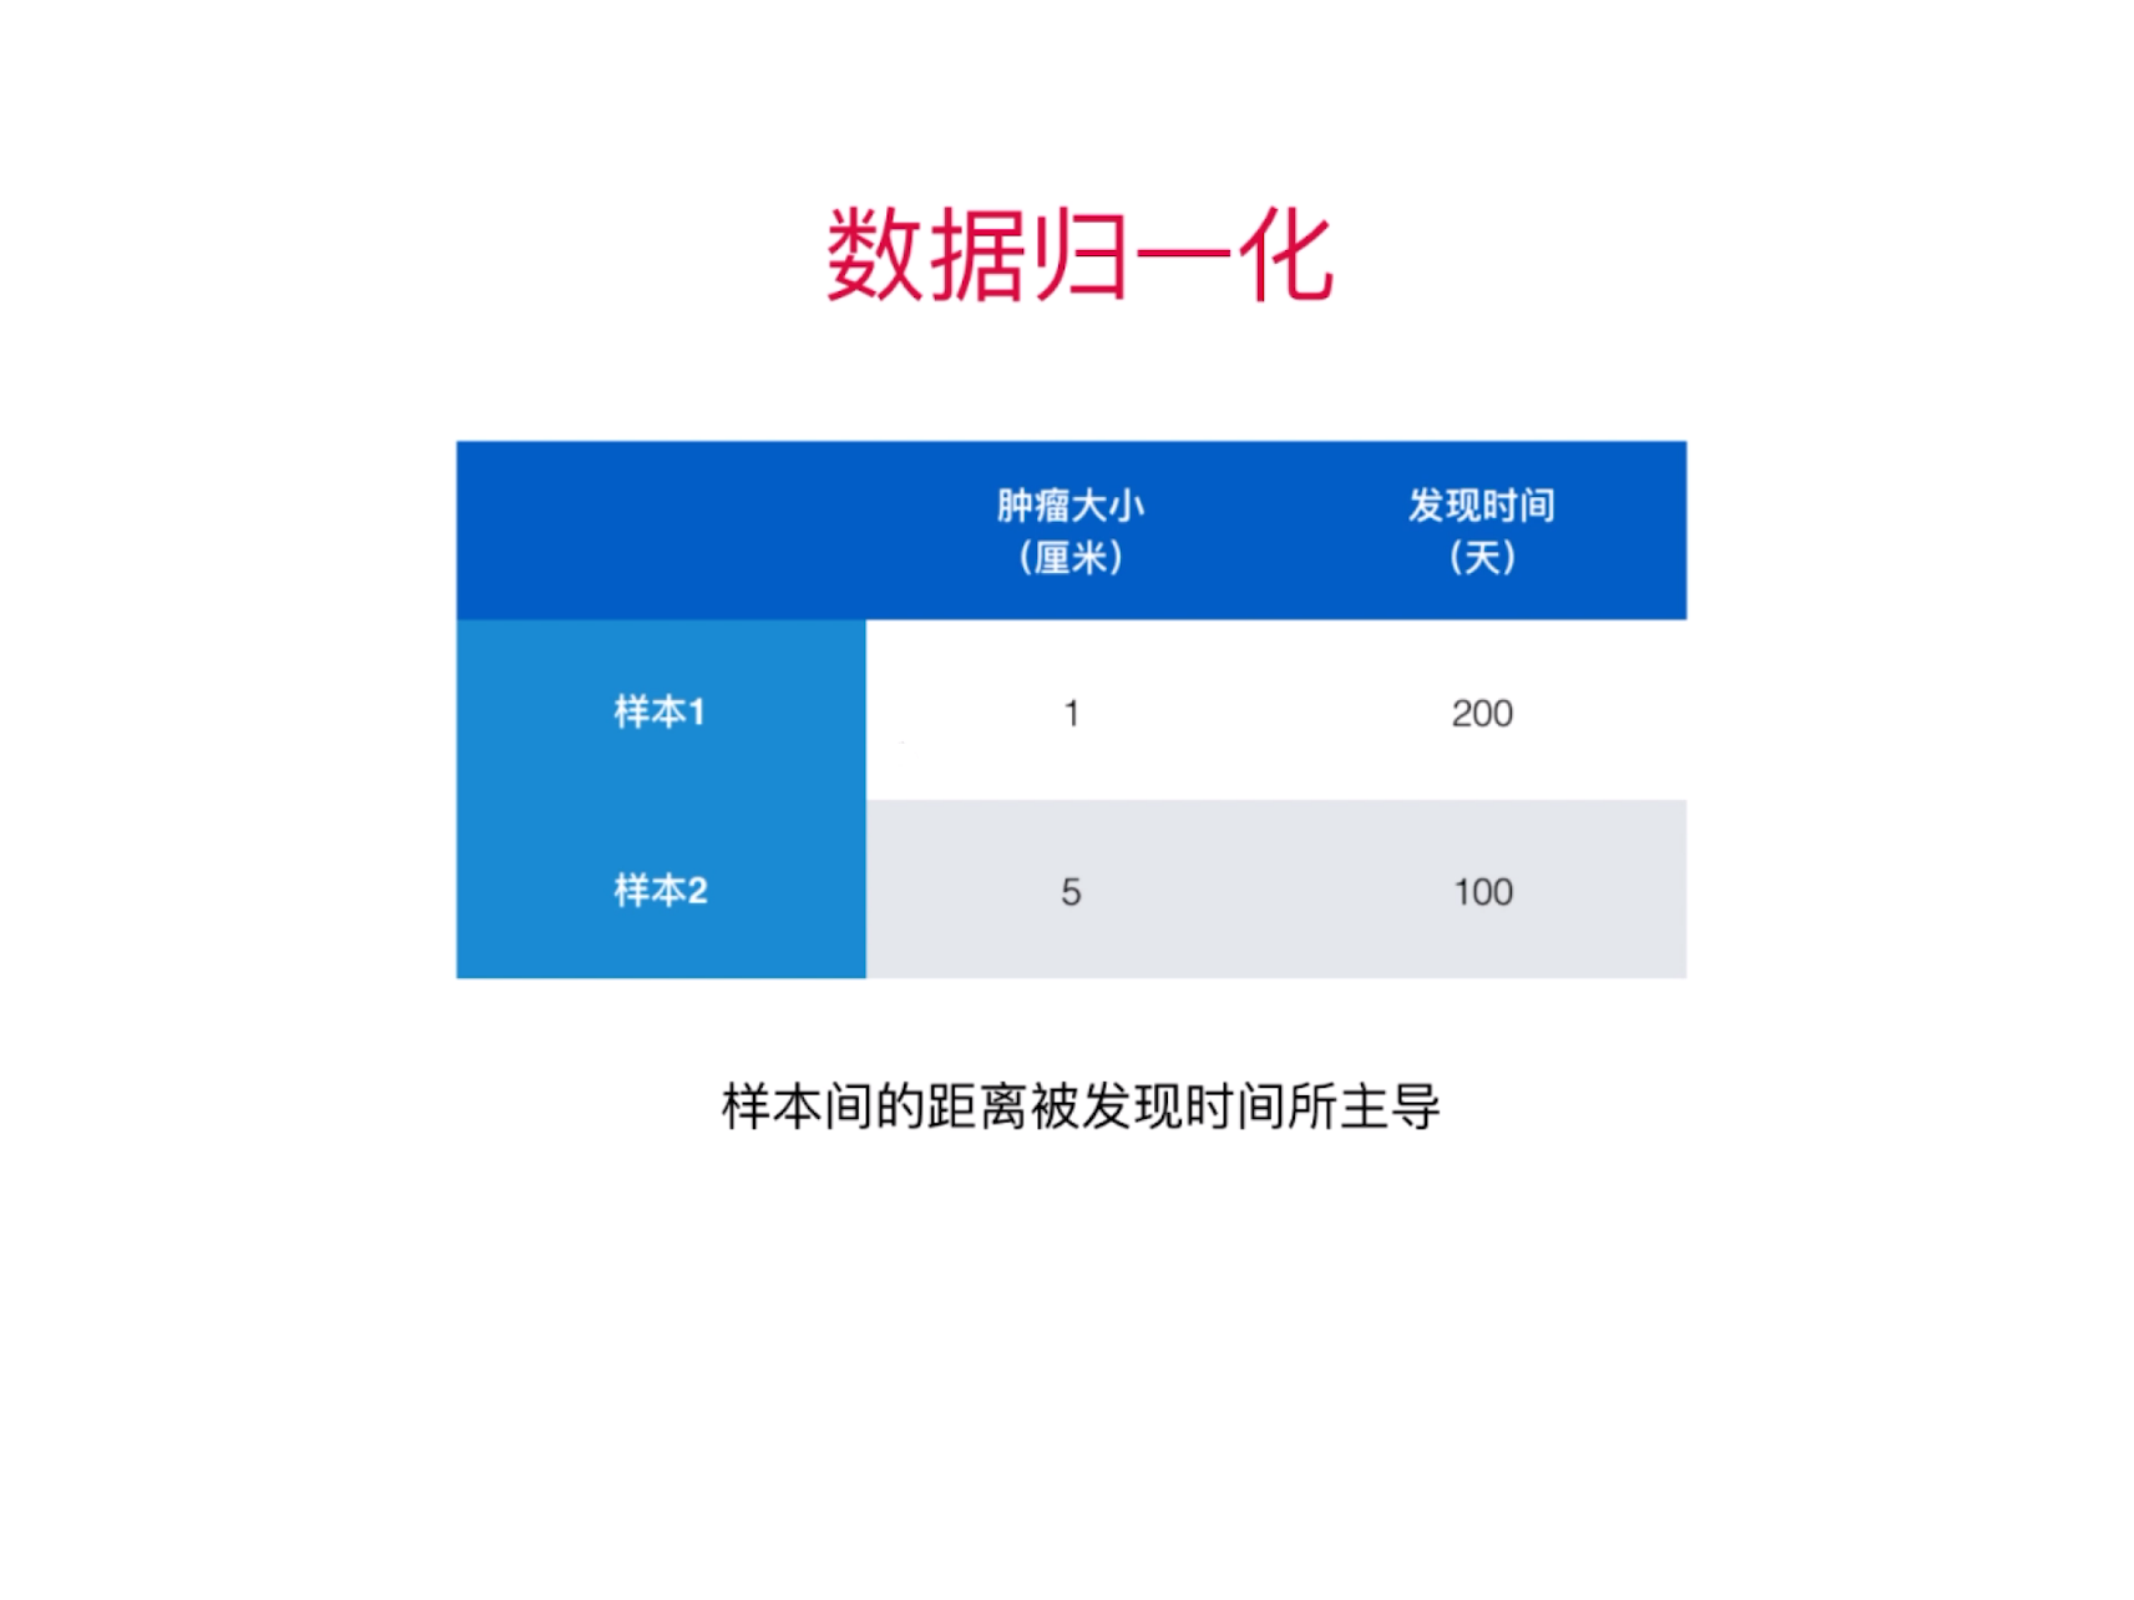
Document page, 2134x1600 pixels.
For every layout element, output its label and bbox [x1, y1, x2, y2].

picture [145, 158, 1988, 1160]
